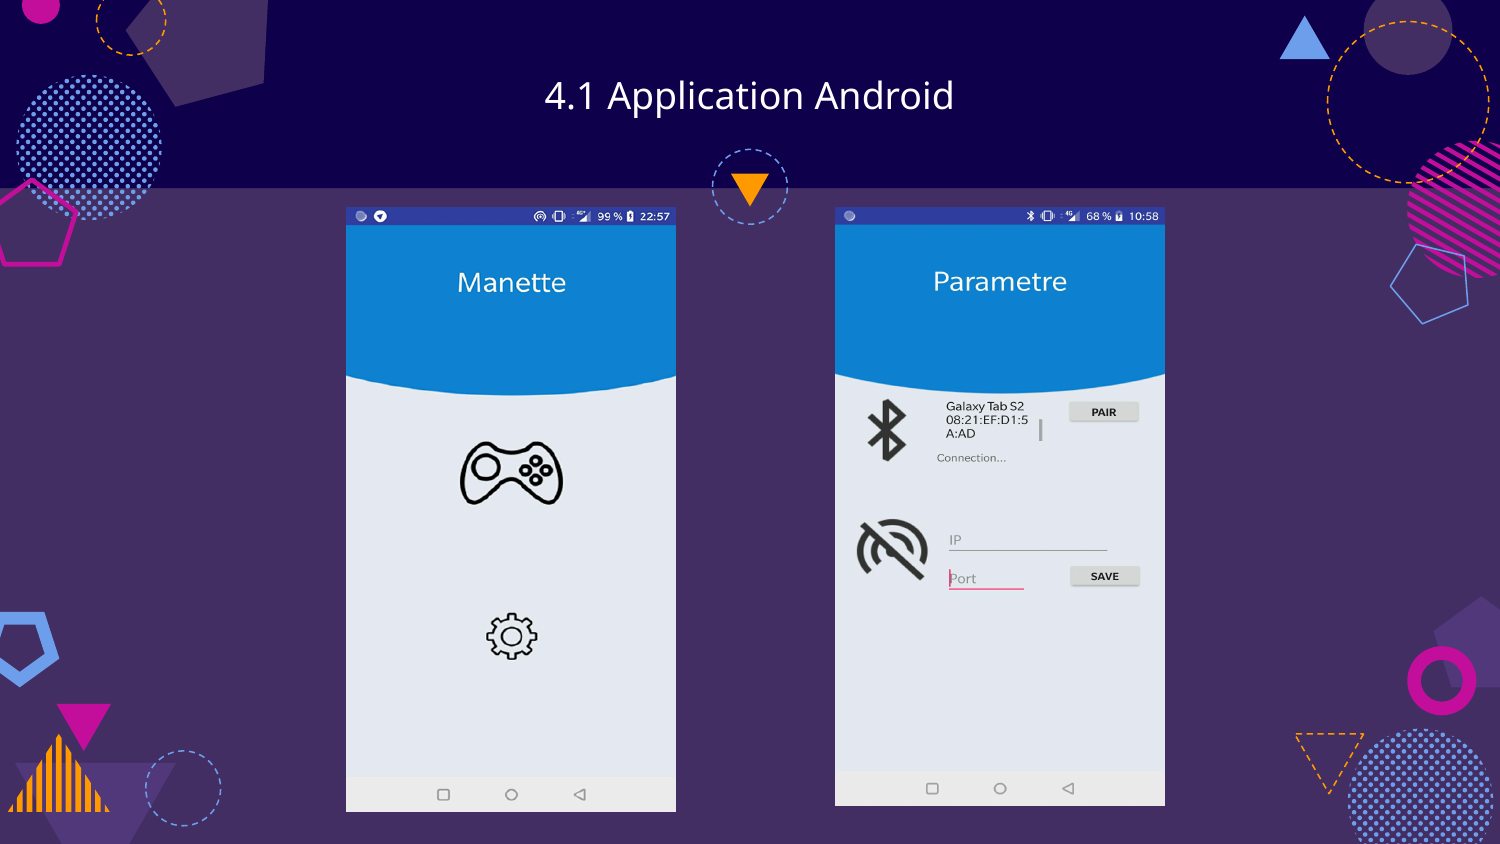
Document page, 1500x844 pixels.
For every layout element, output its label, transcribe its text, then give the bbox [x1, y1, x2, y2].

title 4.1 Application Android [335, 0, 1165, 189]
picture [834, 207, 1165, 806]
picture [346, 207, 676, 812]
